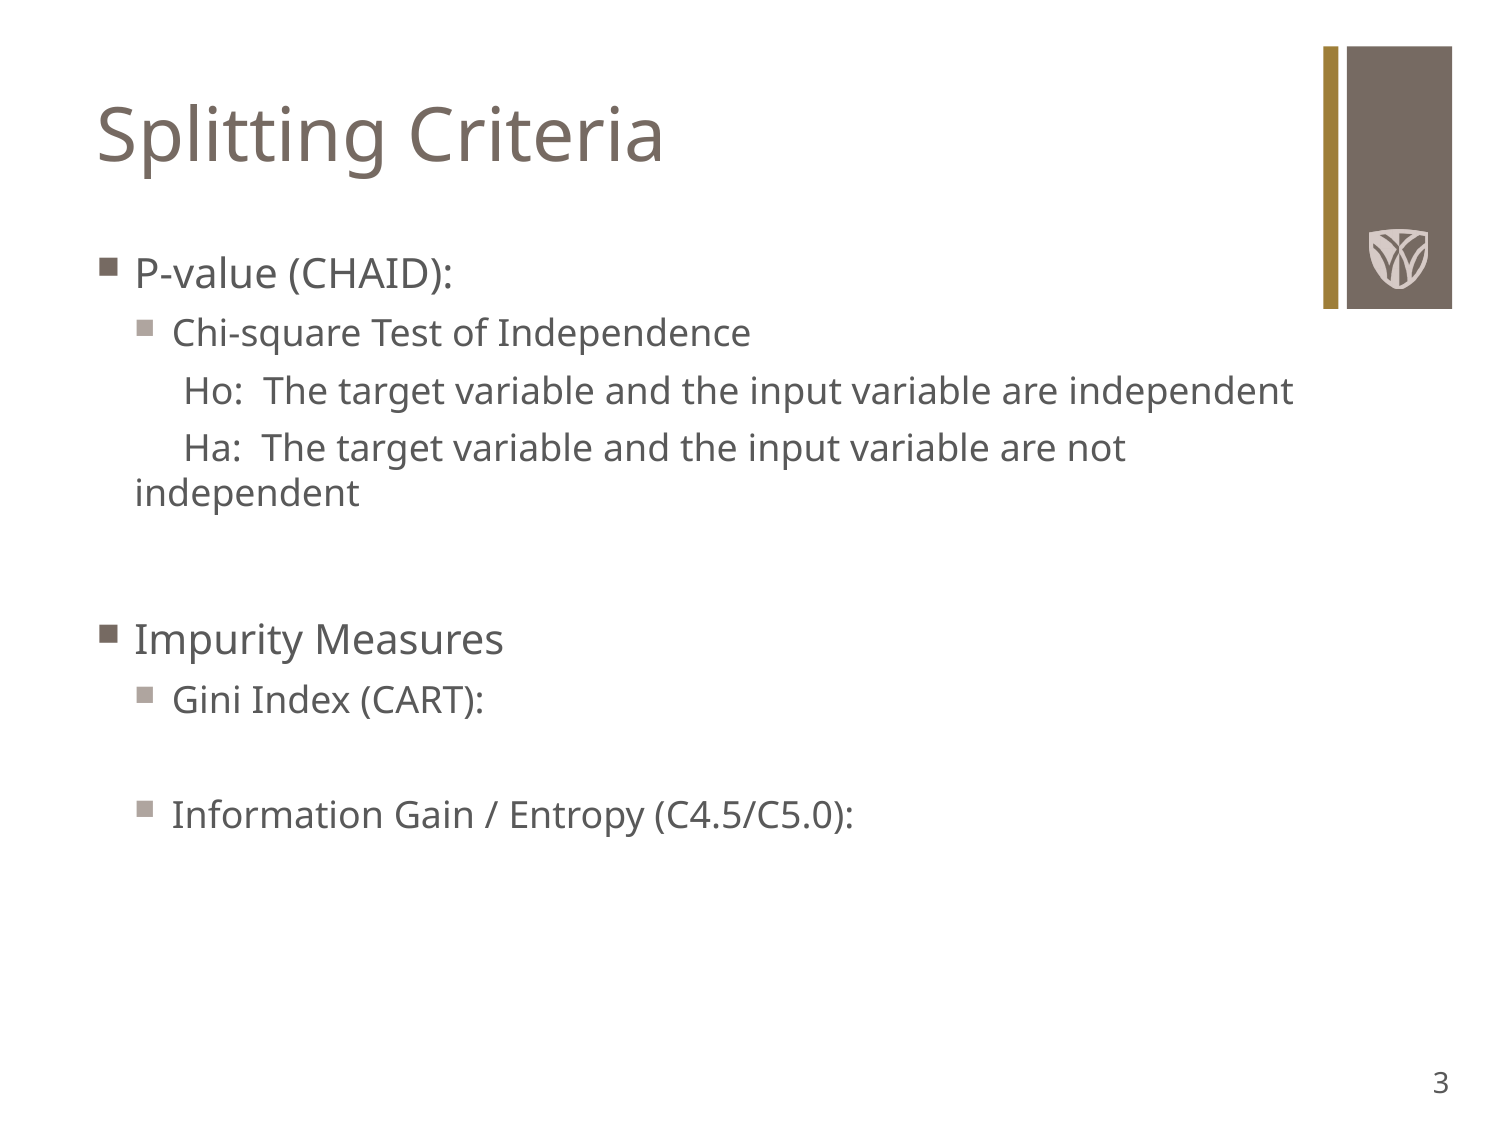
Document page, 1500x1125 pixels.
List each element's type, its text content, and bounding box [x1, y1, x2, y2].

title Splitting Criteria [81, 79, 1322, 263]
slide_number 3 [1373, 1054, 1465, 1115]
